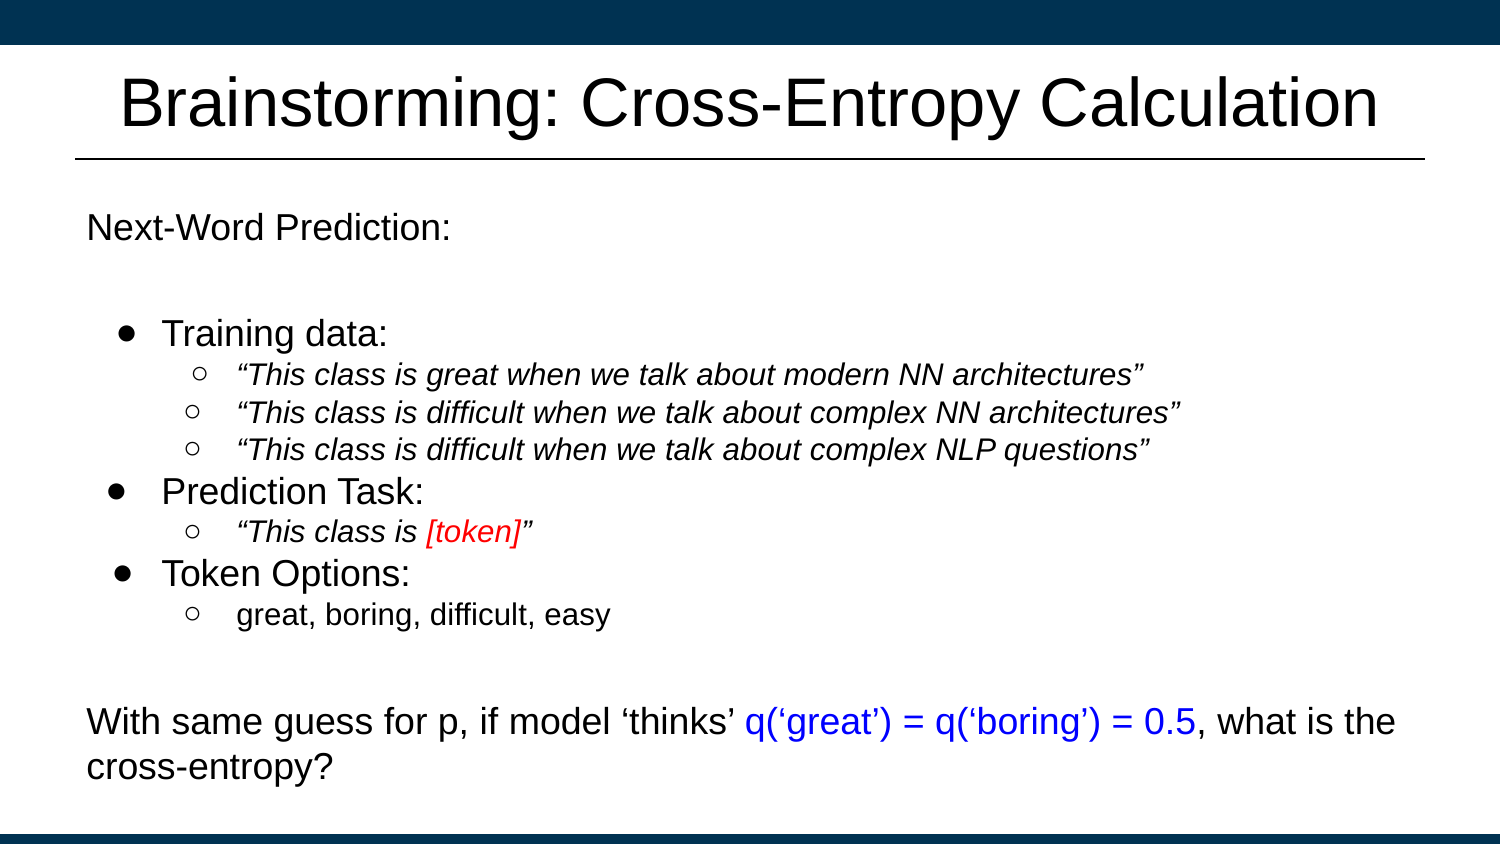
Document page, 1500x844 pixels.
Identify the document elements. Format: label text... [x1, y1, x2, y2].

title Brainstorming: Cross-Entropy Calculation [75, 28, 1425, 169]
list Next-Word Prediction: Training data: “This class is great when we talk about modern NN architectures” “This class is difficult when we talk about complex NN architectures” “This class is difficult when we talk about complex NLP questions” Prediction Task: “This class is [token]” Token Options: great, boring, difficult, easy With same guess for p, if model ‘thinks’ q(‘great’) = q(‘boring’) = 0.5, what is the cross-entropy? [75, 196, 1425, 754]
